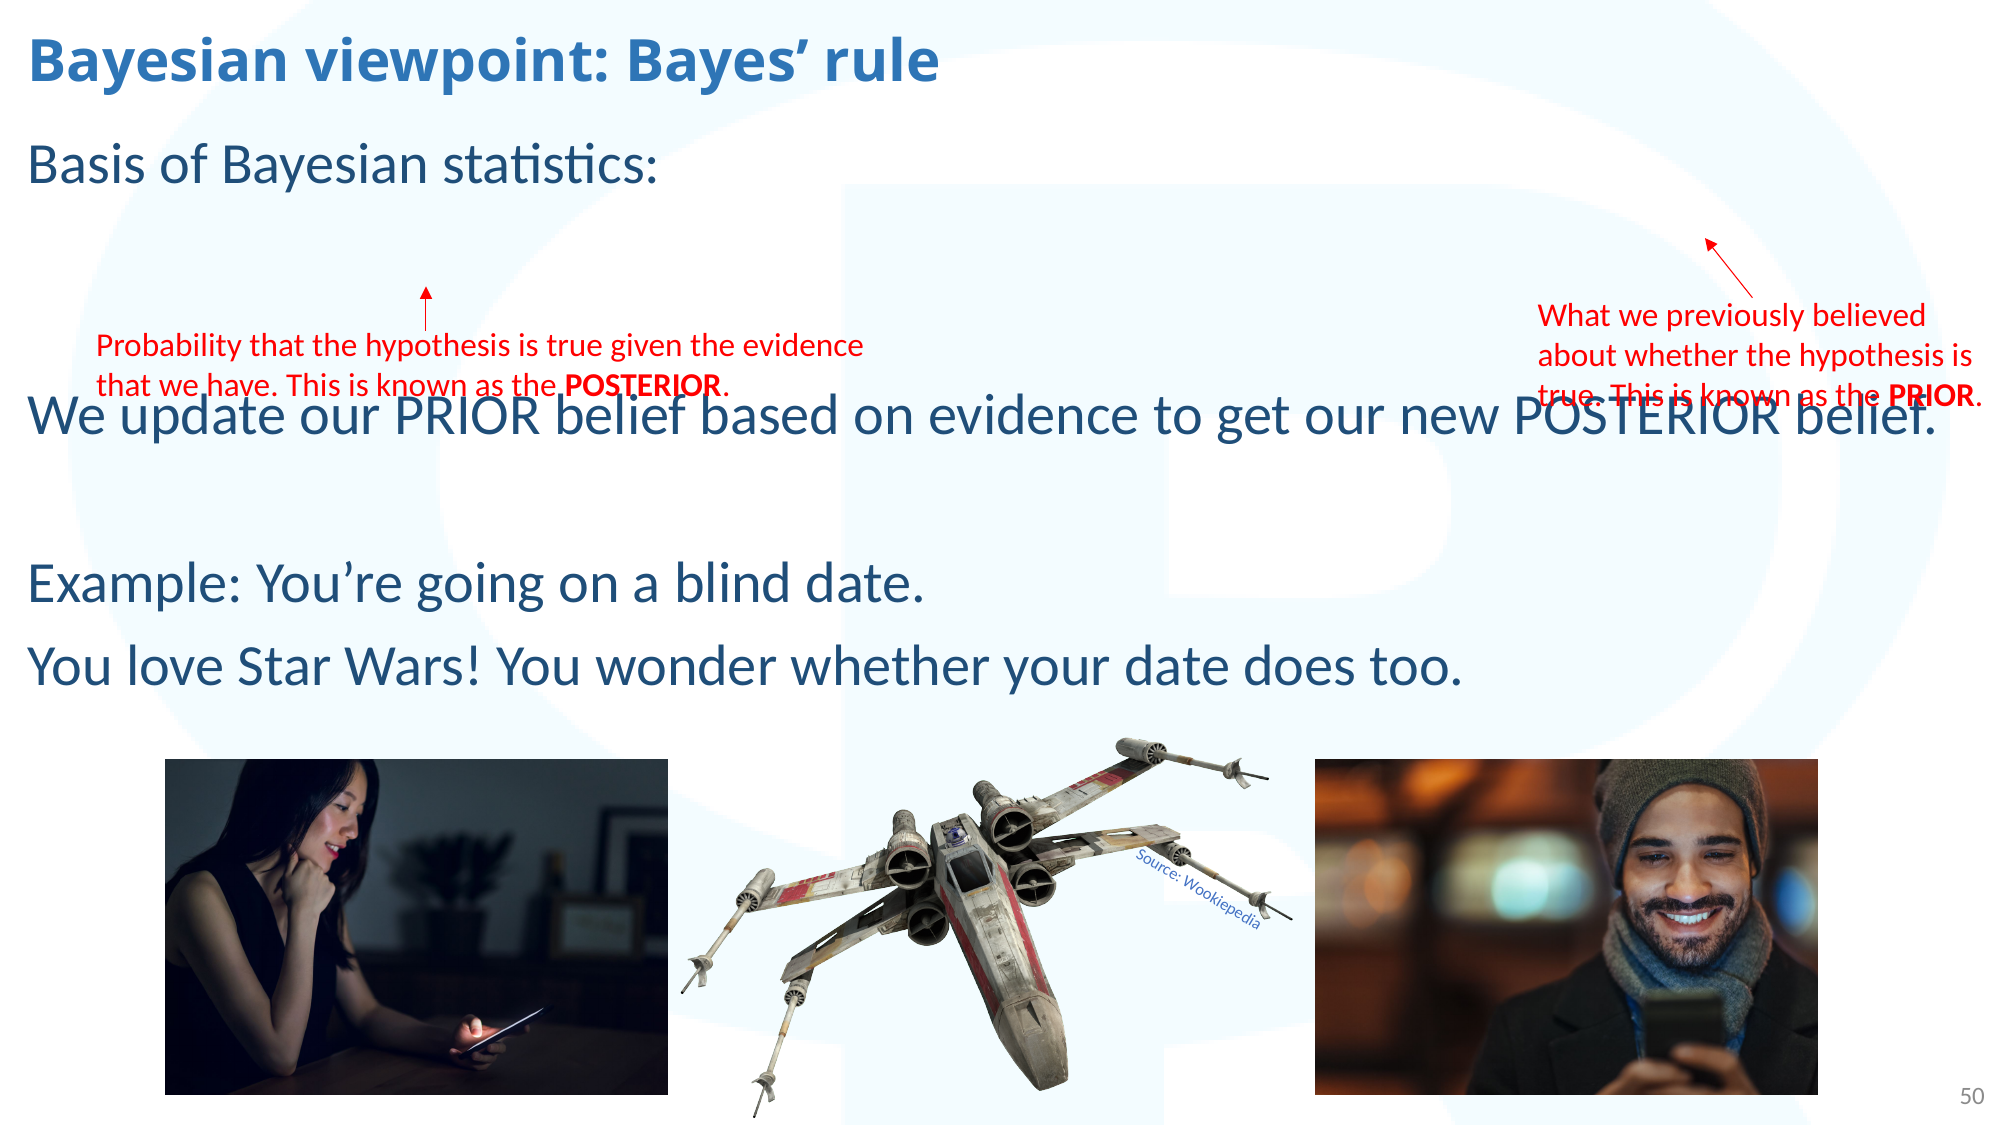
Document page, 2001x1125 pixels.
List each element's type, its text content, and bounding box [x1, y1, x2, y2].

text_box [1704, 238, 1753, 298]
text_box What we previously believed about whether the hypothesis is true. This is known as the PRIOR. [1522, 285, 2000, 420]
picture [165, 661, 1818, 1125]
title Bayesian viewpoint: Bayes’ rule [12, 17, 1988, 108]
text_box Probability that the hypothesis is true given the evidence that we have. This is known as the POSTERIOR. [81, 316, 895, 411]
slide_number 50 [1550, 1065, 2000, 1125]
